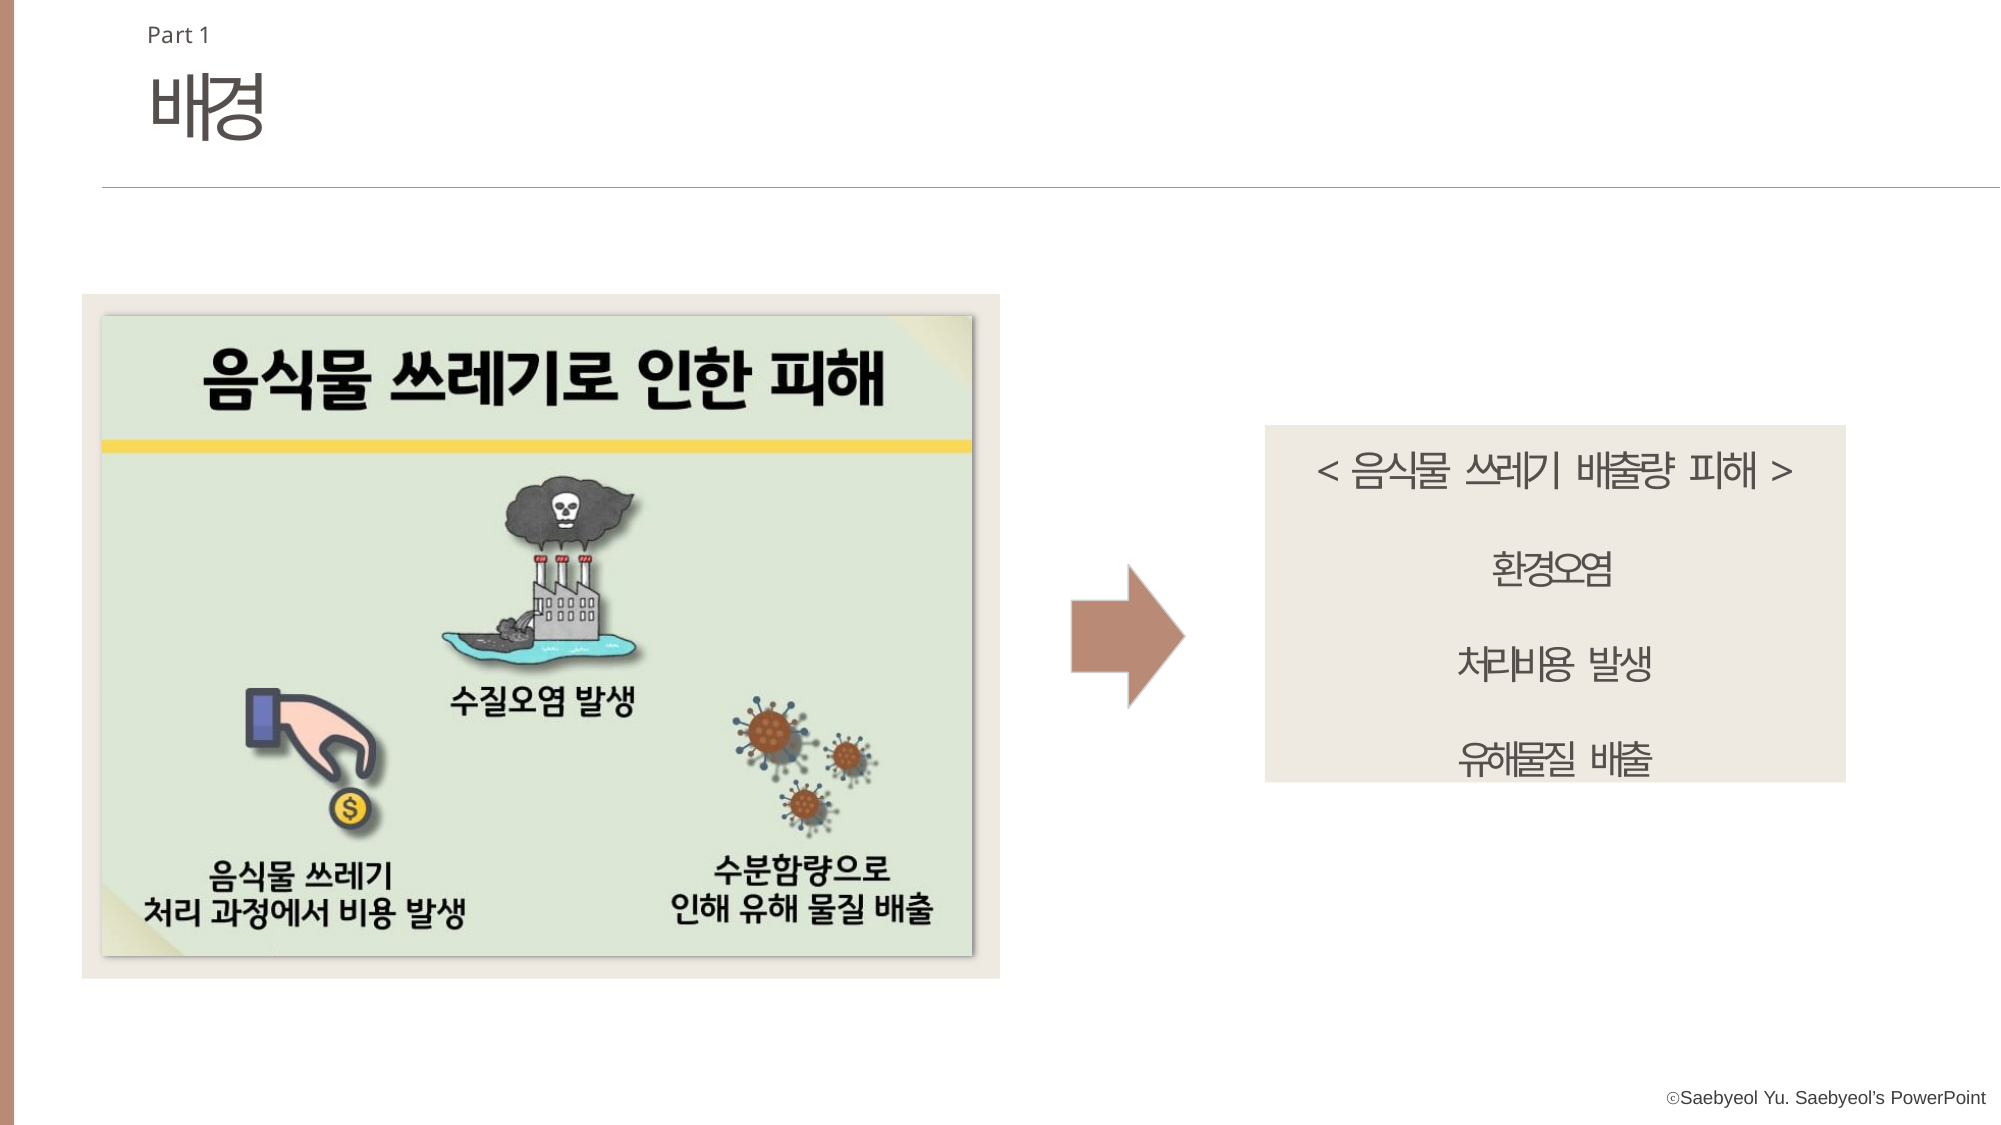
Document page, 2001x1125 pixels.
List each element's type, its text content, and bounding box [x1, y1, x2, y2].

text_box [0, 0, 15, 1125]
text_box Part 1 [145, 18, 213, 48]
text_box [81, 293, 1001, 979]
footer ⓒSaebyeol Yu. Saebyeol’s PowerPoint [1663, 1086, 1995, 1125]
text_box <음식물 쓰레기 배출량 피해> 환경오염 처리비용 발생 유해물질 배출 [1264, 425, 1846, 783]
title 배경 [145, 58, 272, 249]
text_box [1070, 563, 1187, 710]
